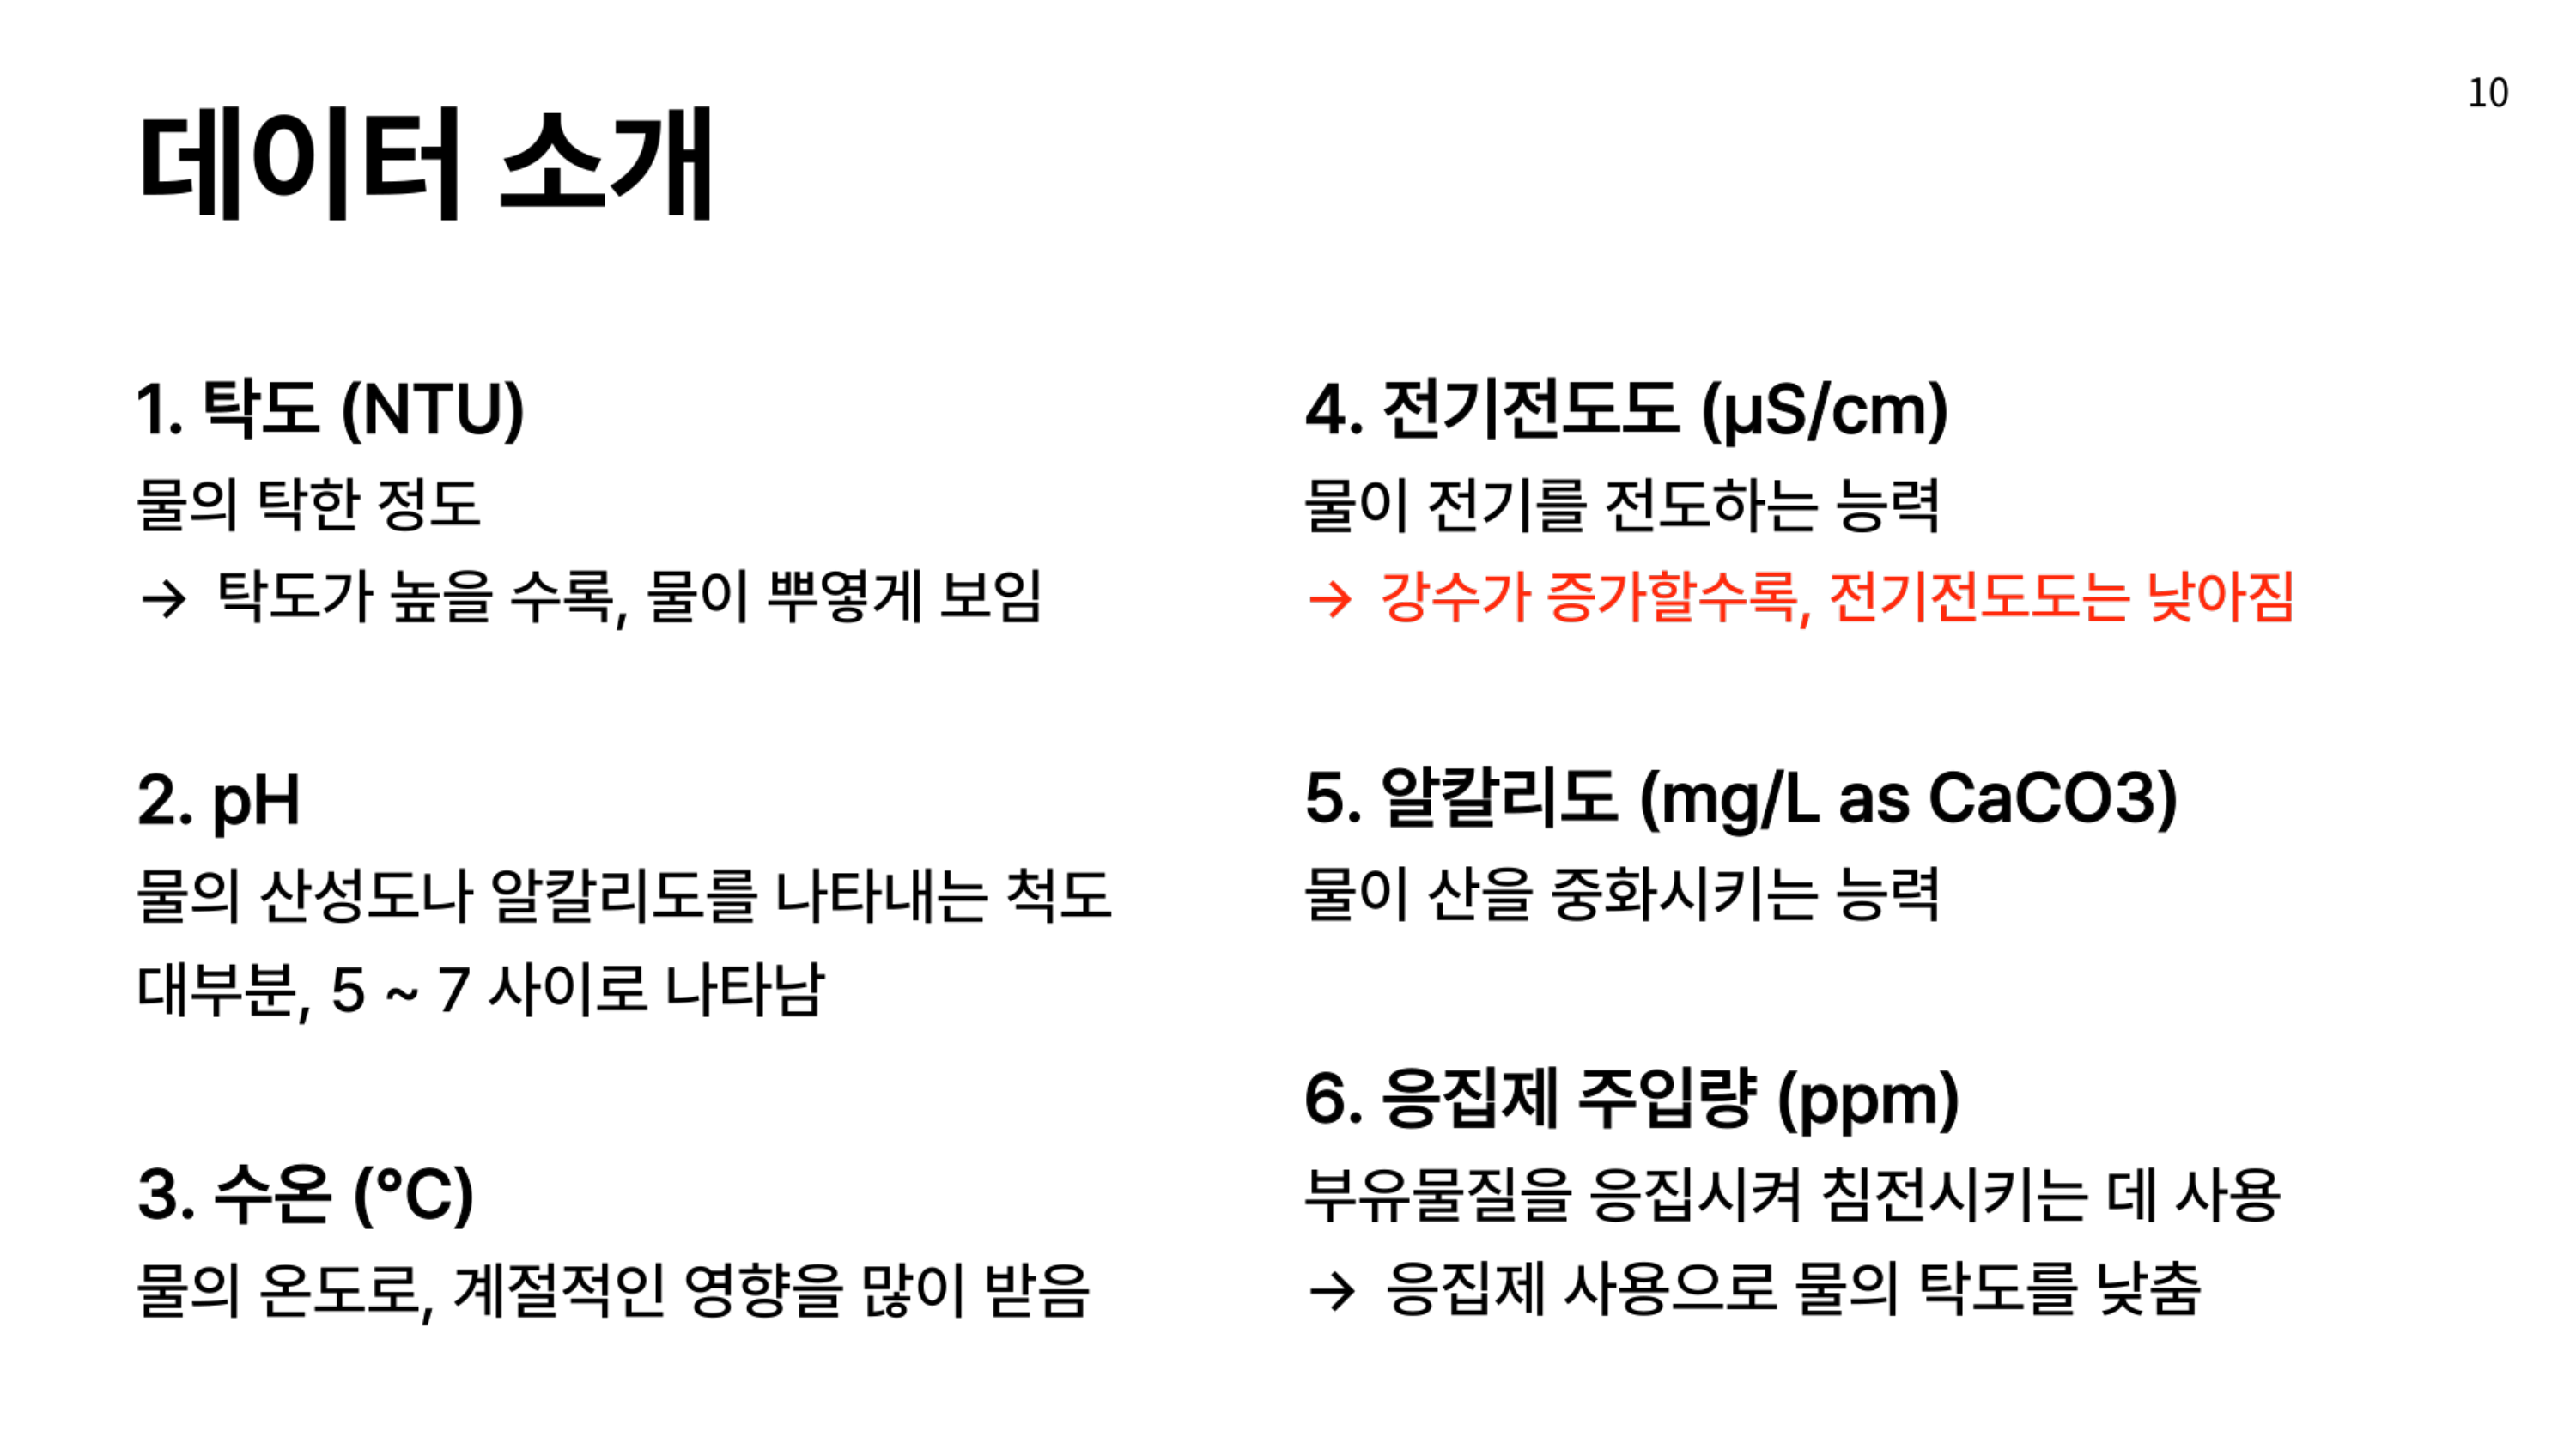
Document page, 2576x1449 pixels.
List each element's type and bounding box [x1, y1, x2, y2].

picture [2025, 37, 2576, 158]
picture [1284, 341, 2362, 1397]
picture [92, 24, 1177, 1401]
